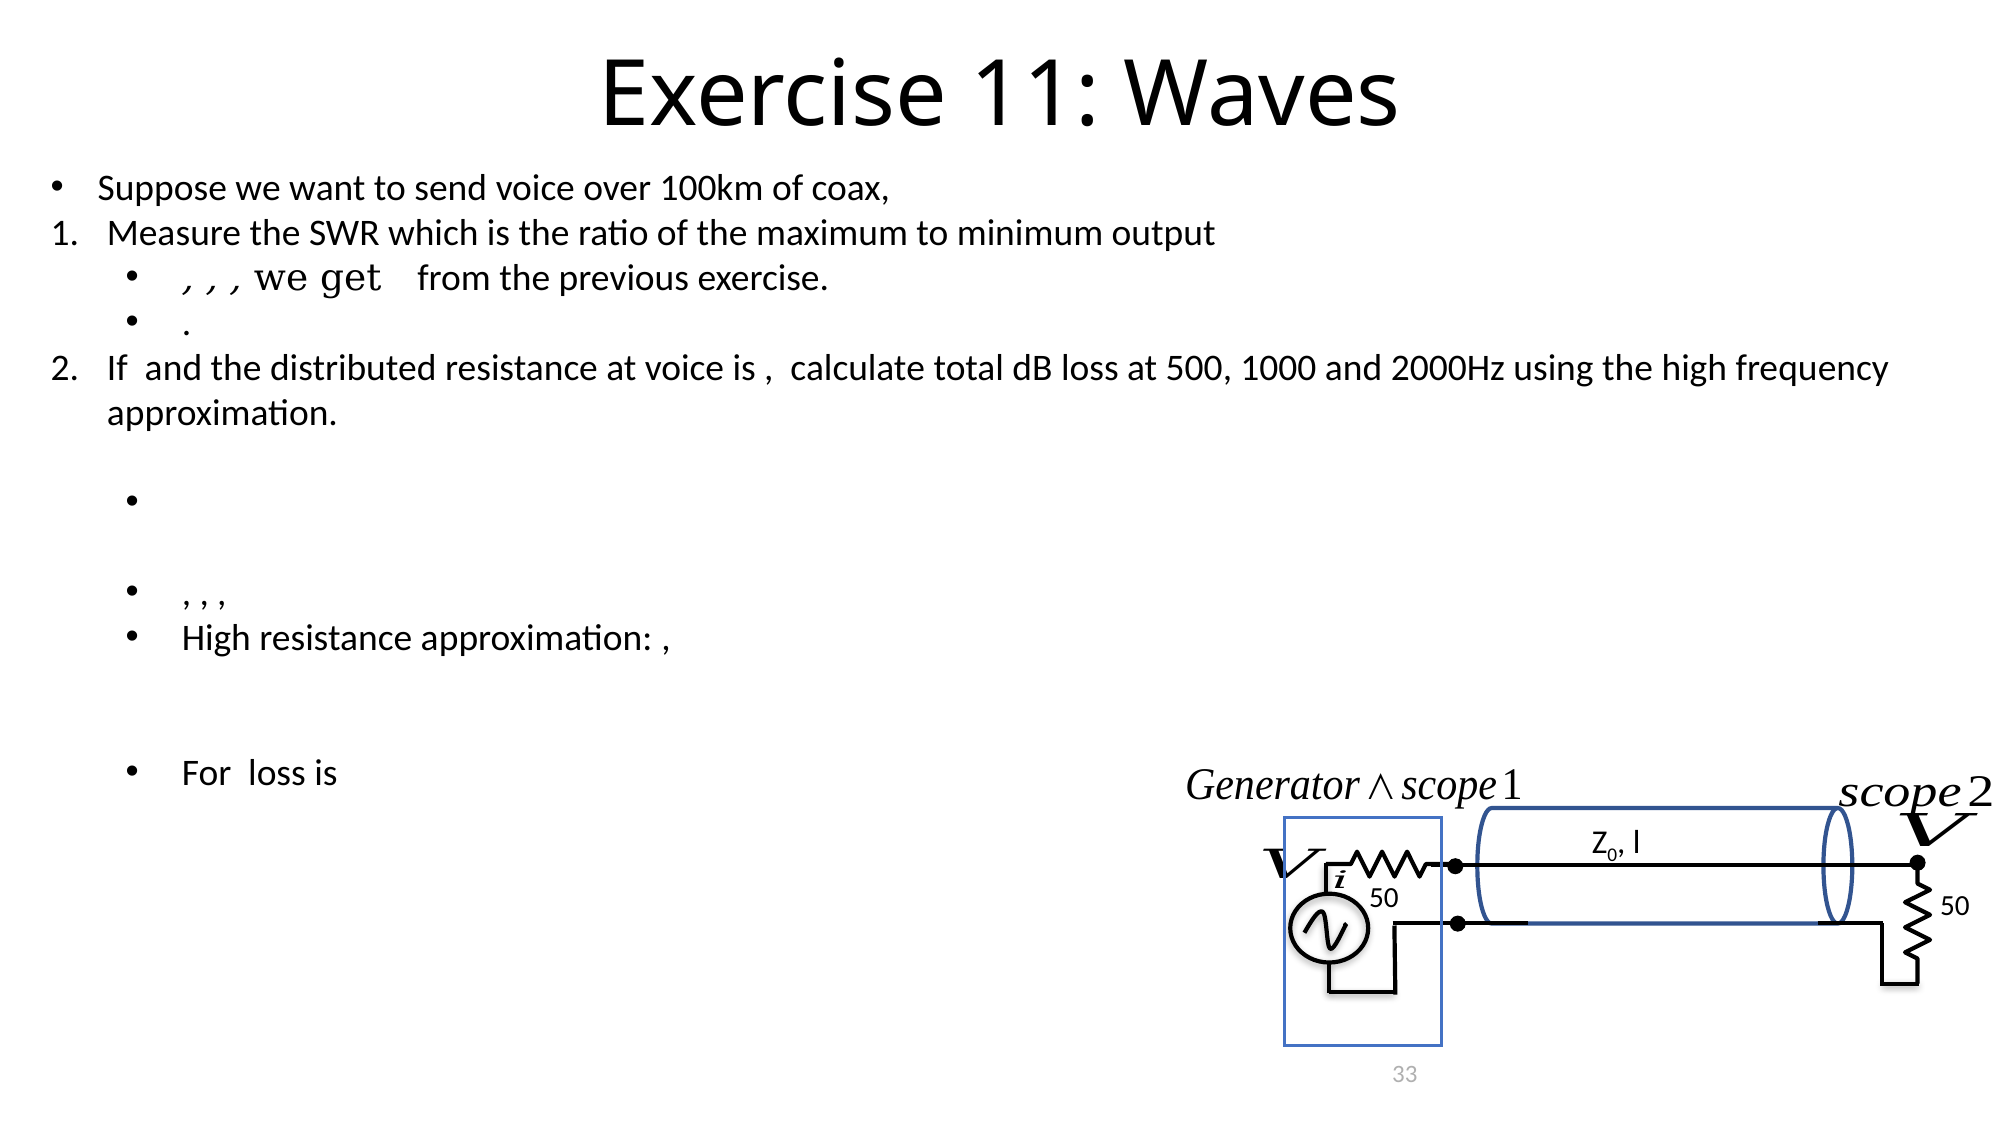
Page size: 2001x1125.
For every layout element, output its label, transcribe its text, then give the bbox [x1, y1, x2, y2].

text_box Exercise 11: Waves [22, 34, 1977, 145]
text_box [1184, 759, 2000, 1046]
slide_number 33 [1074, 738, 1425, 1125]
